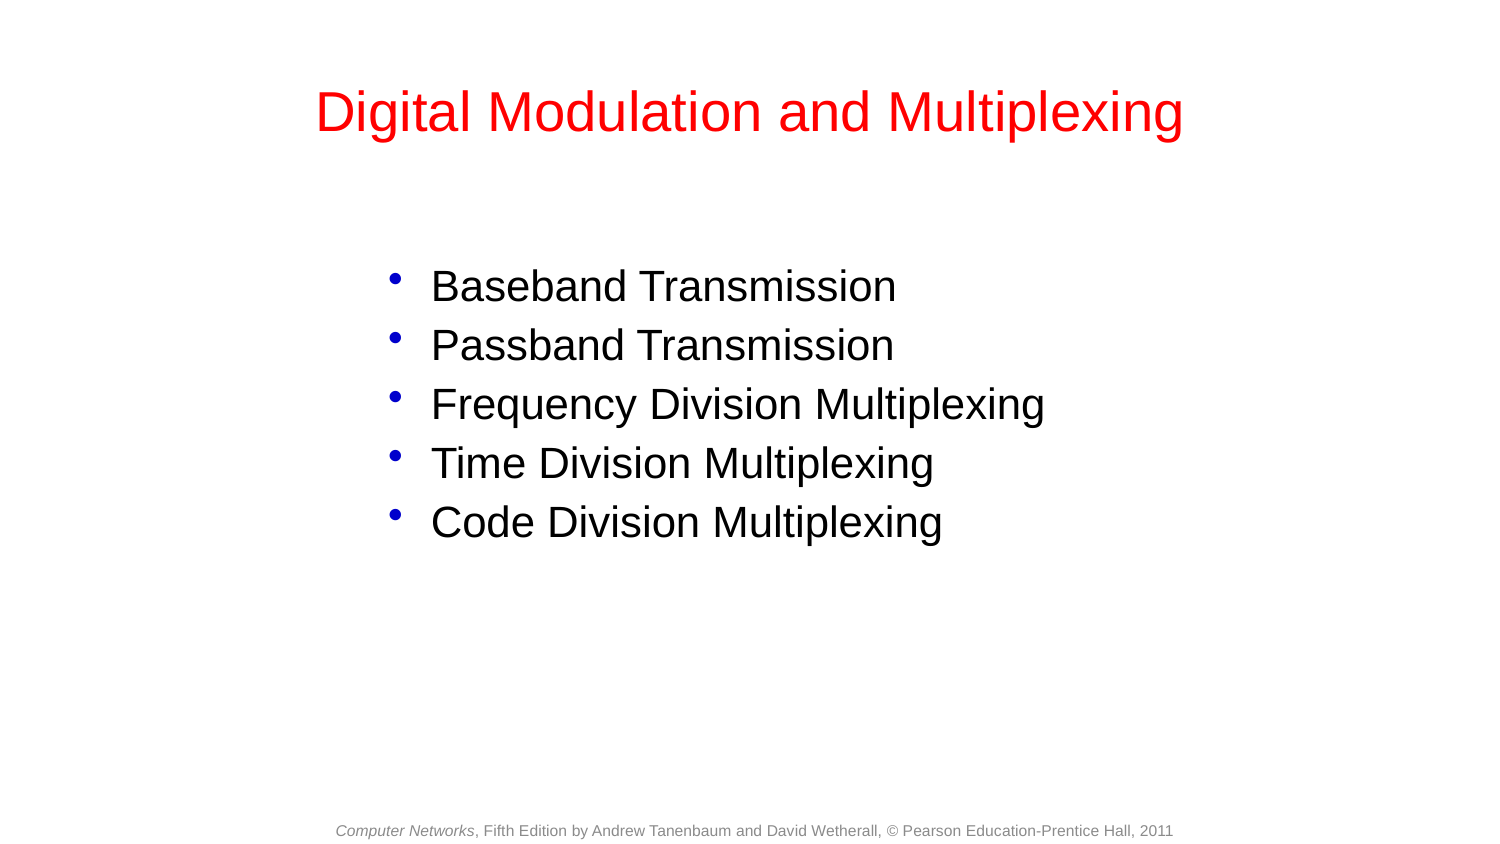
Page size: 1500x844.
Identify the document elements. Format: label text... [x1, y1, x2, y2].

footer Computer Networks, Fifth Edition by Andrew Tanenbaum and David Wetherall, © Pearson Education-Prentice Hall, 2011 [224, 815, 1285, 844]
list Baseband Transmission Passband Transmission Frequency Division Multiplexing Time Division Multiplexing Code Division Multiplexing [373, 250, 1313, 807]
title Digital Modulation and Multiplexing [187, 38, 1313, 180]
